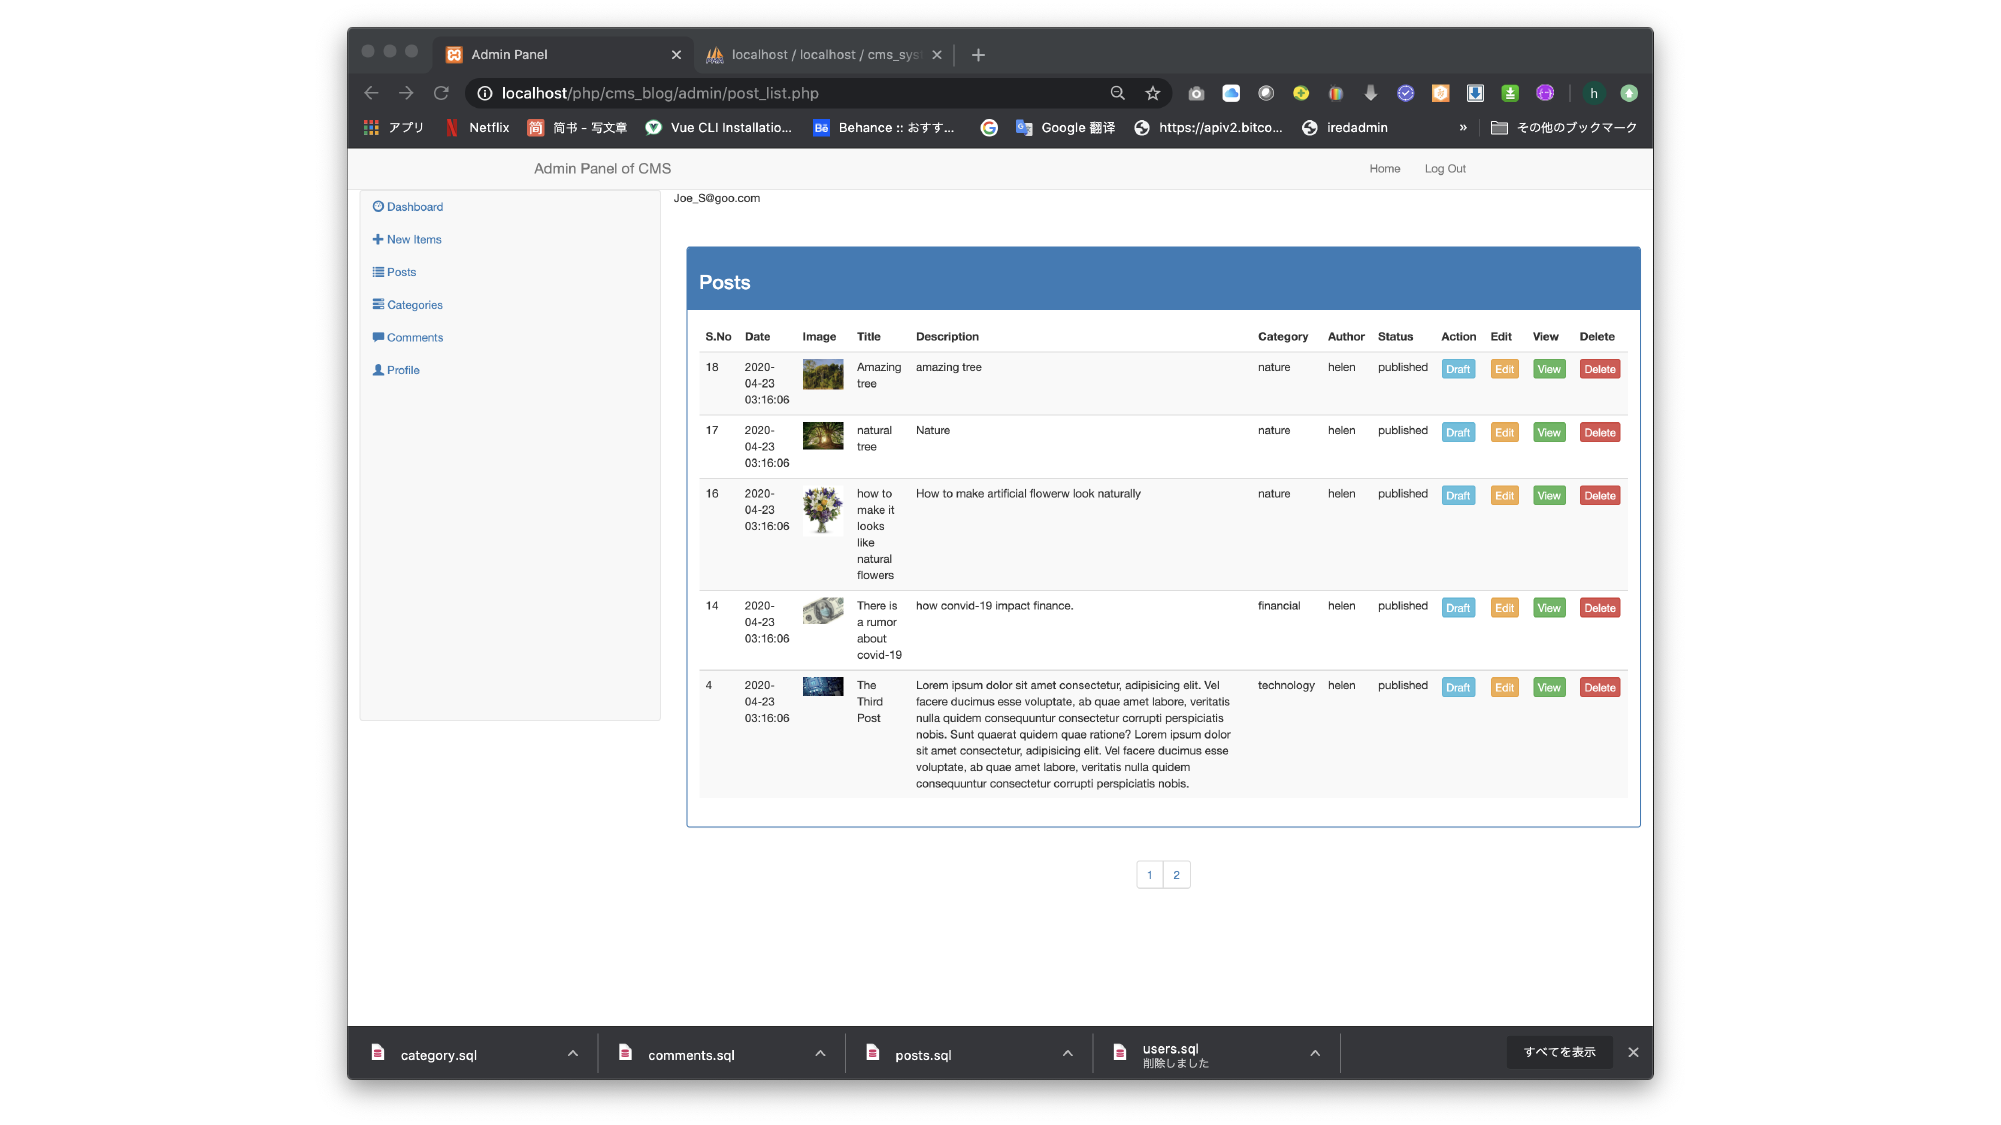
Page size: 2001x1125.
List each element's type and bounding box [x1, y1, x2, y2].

picture [310, 0, 1690, 1125]
